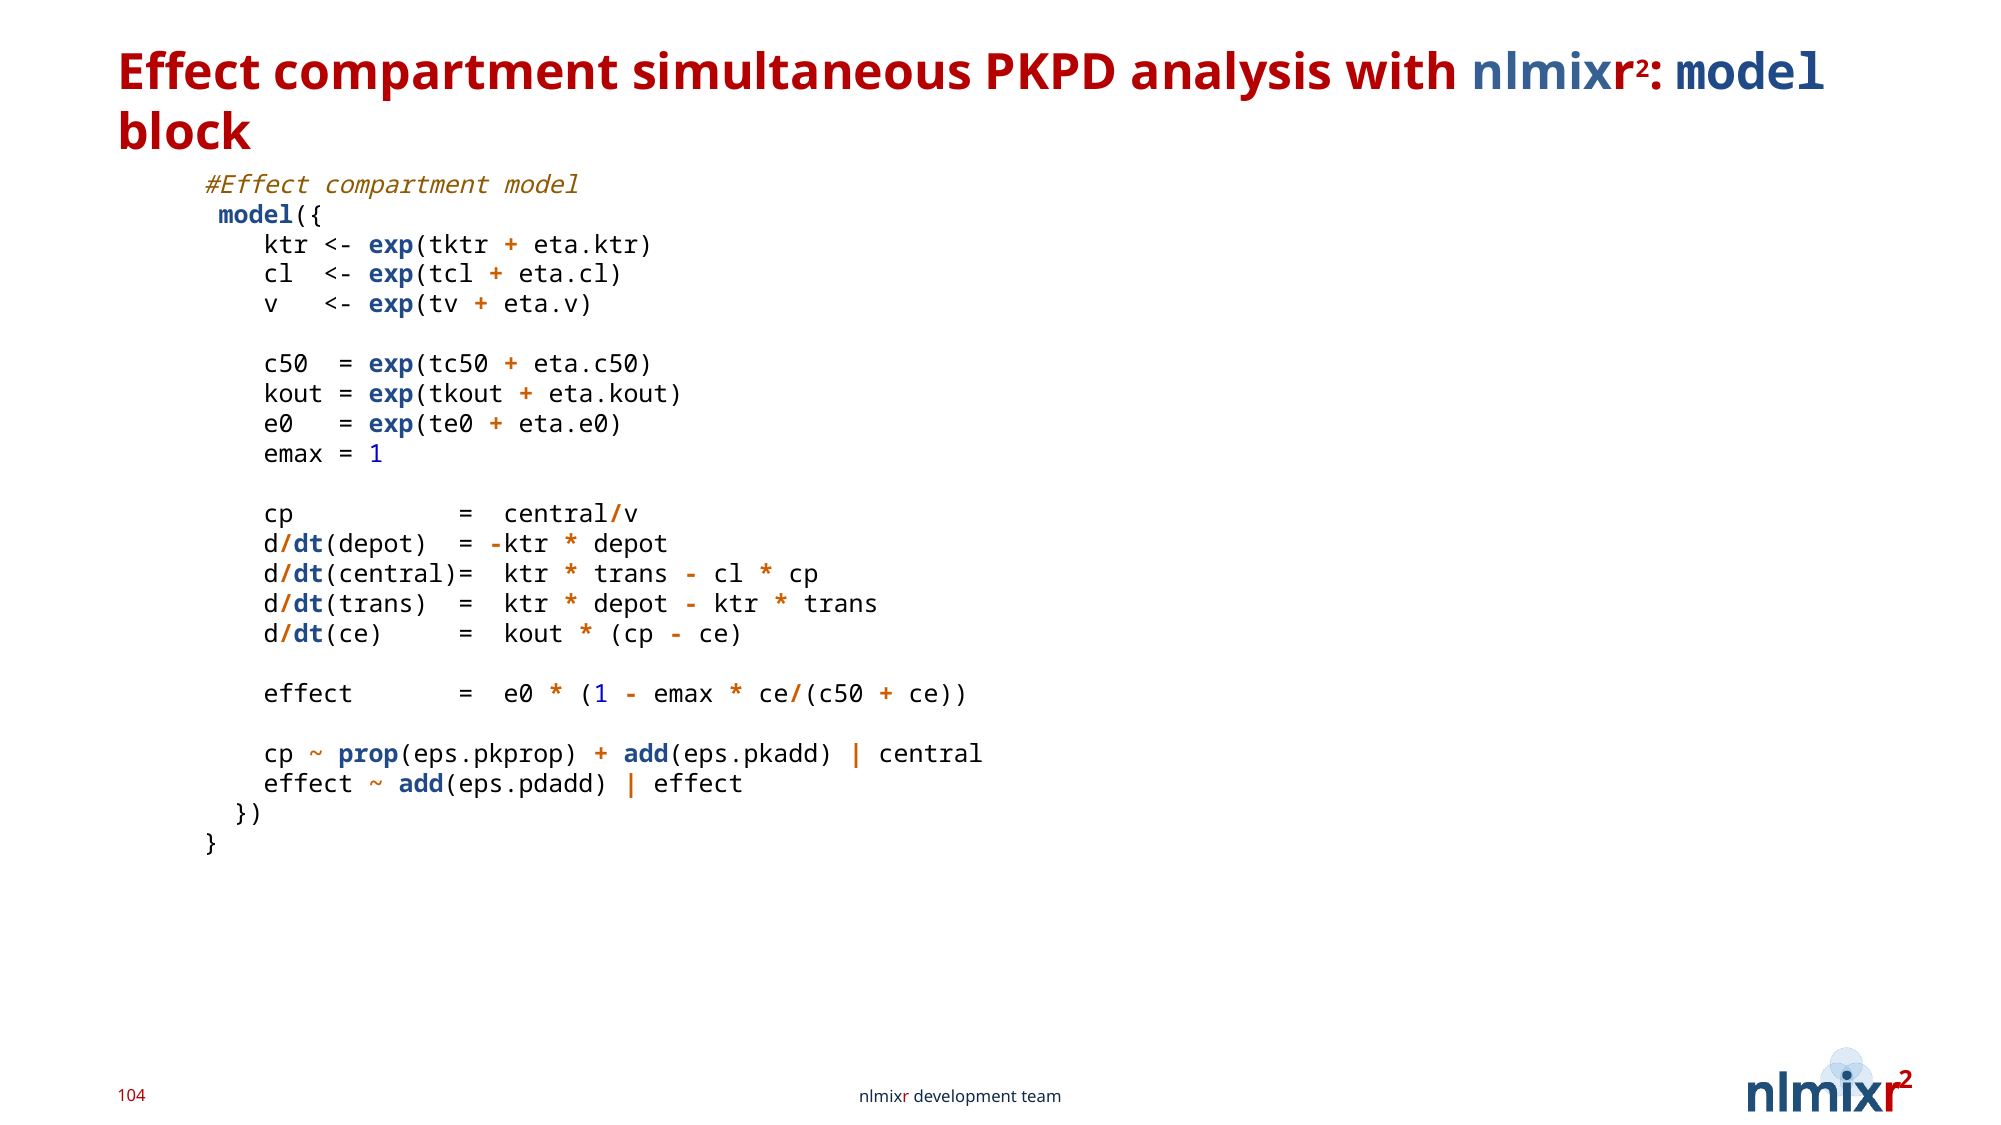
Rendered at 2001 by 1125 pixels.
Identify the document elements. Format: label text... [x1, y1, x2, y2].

title Effect compartment simultaneous PKPD analysis with nlmixr2: model block [102, 18, 1898, 181]
picture [1738, 1036, 1910, 1123]
text_box #Effect compartment model model({ ktr <- exp(tktr + eta.ktr) cl <- exp(tcl + eta.cl) v <- exp(tv + eta.v) c50 = exp(tc50 + eta.c50) kout = exp(tkout + eta.kout) e0 = exp(te0 + eta.e0) emax = 1 cp = central/v d/dt(depot) = -ktr * depot d/dt(central)= ktr * trans - cl * cp d/dt(trans) = ktr * depot - ktr * trans d/dt(ce) = kout * (cp - ce) effect = e0 * (1 - emax * ce/(c50 + ce)) cp ~ prop(eps.pkprop) + add(eps.pkadd) | central effect ~ add(eps.pdadd) | effect }) } [188, 160, 1560, 895]
slide_number 104 [102, 1076, 276, 1115]
footer nlmixr development team [354, 1076, 1567, 1115]
